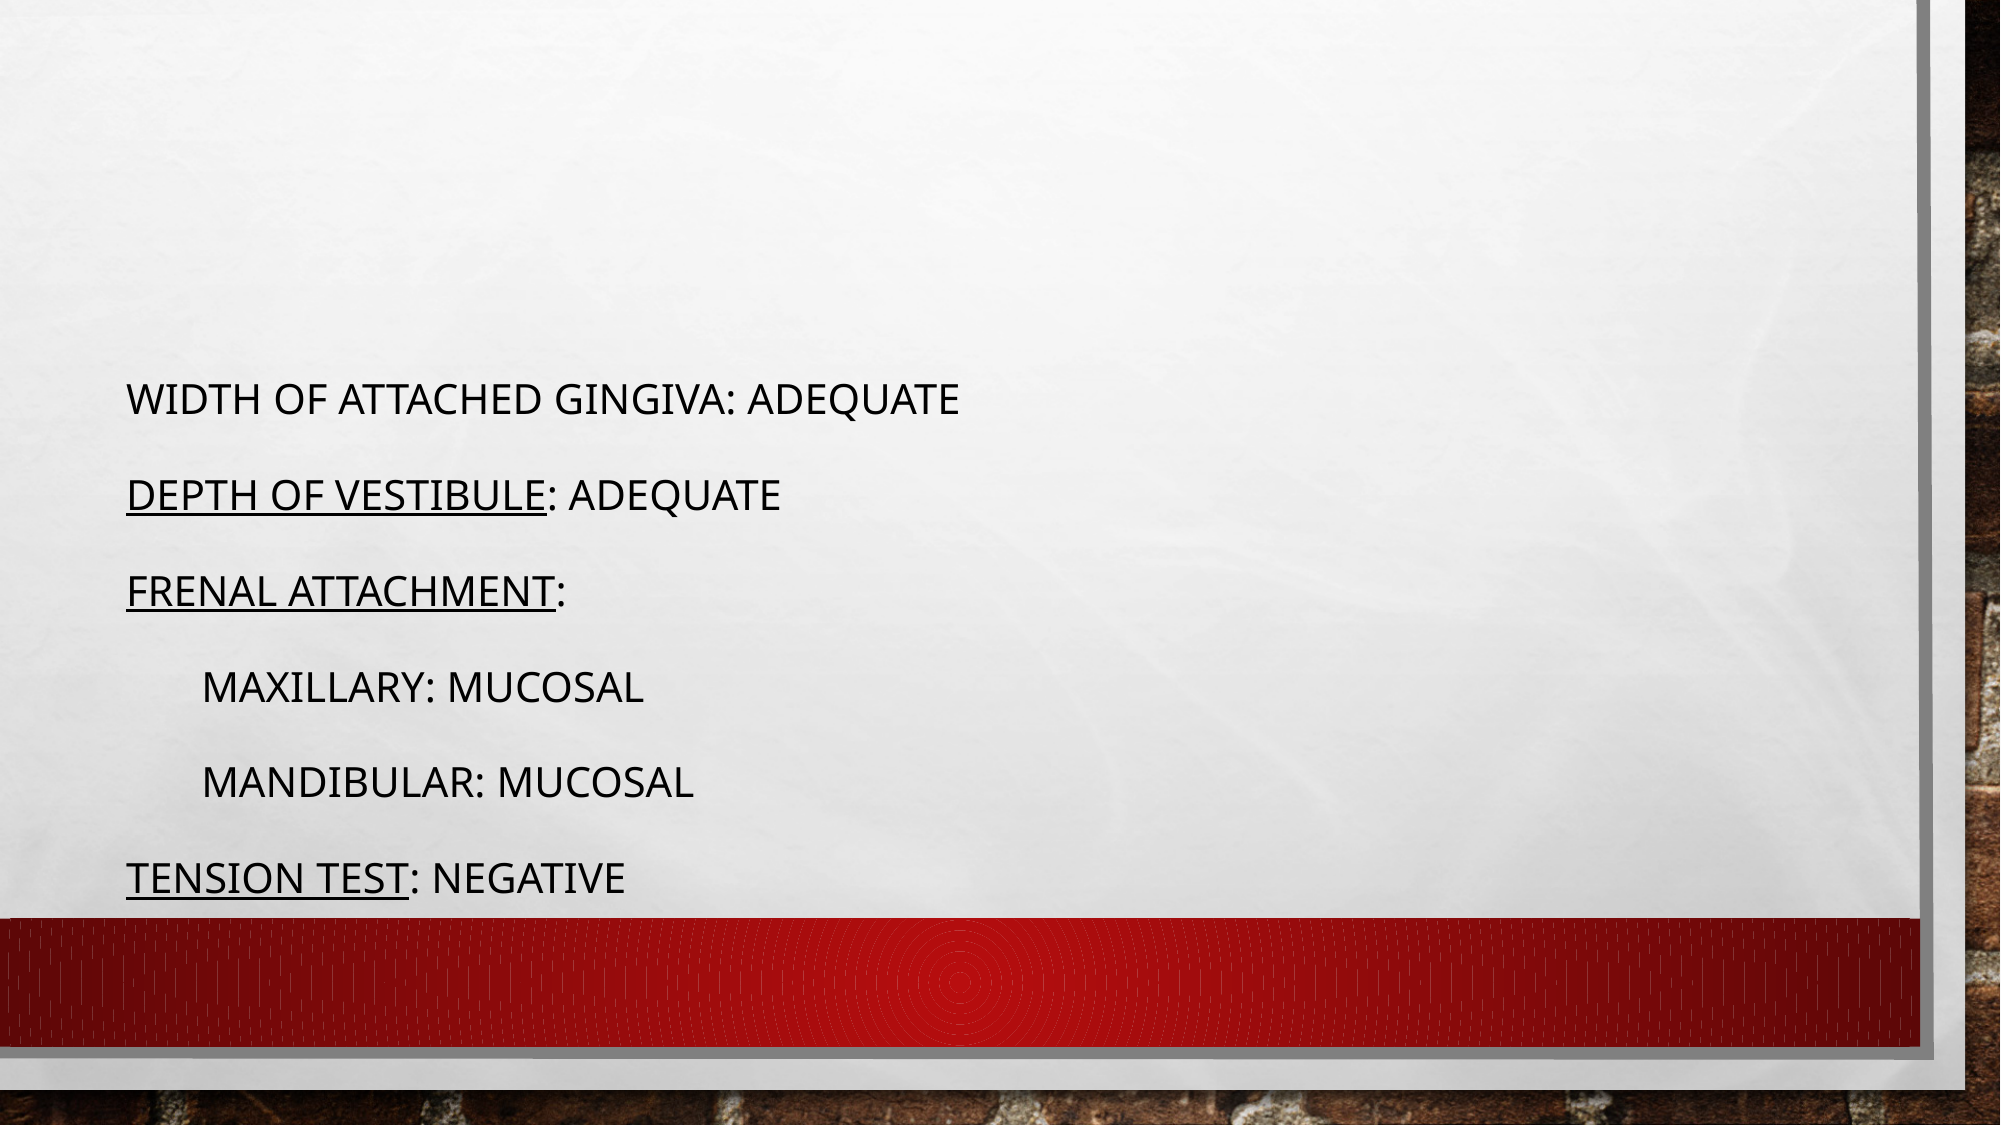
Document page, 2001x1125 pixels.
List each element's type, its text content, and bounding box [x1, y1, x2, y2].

list Width of attached gingiva: Adequate Depth of vestibule: Adequate Frenal attachment: Maxillary: Mucosal Mandibular: Mucosal Tension test: Negative [111, 354, 1522, 992]
picture [0, 0, 2000, 1125]
